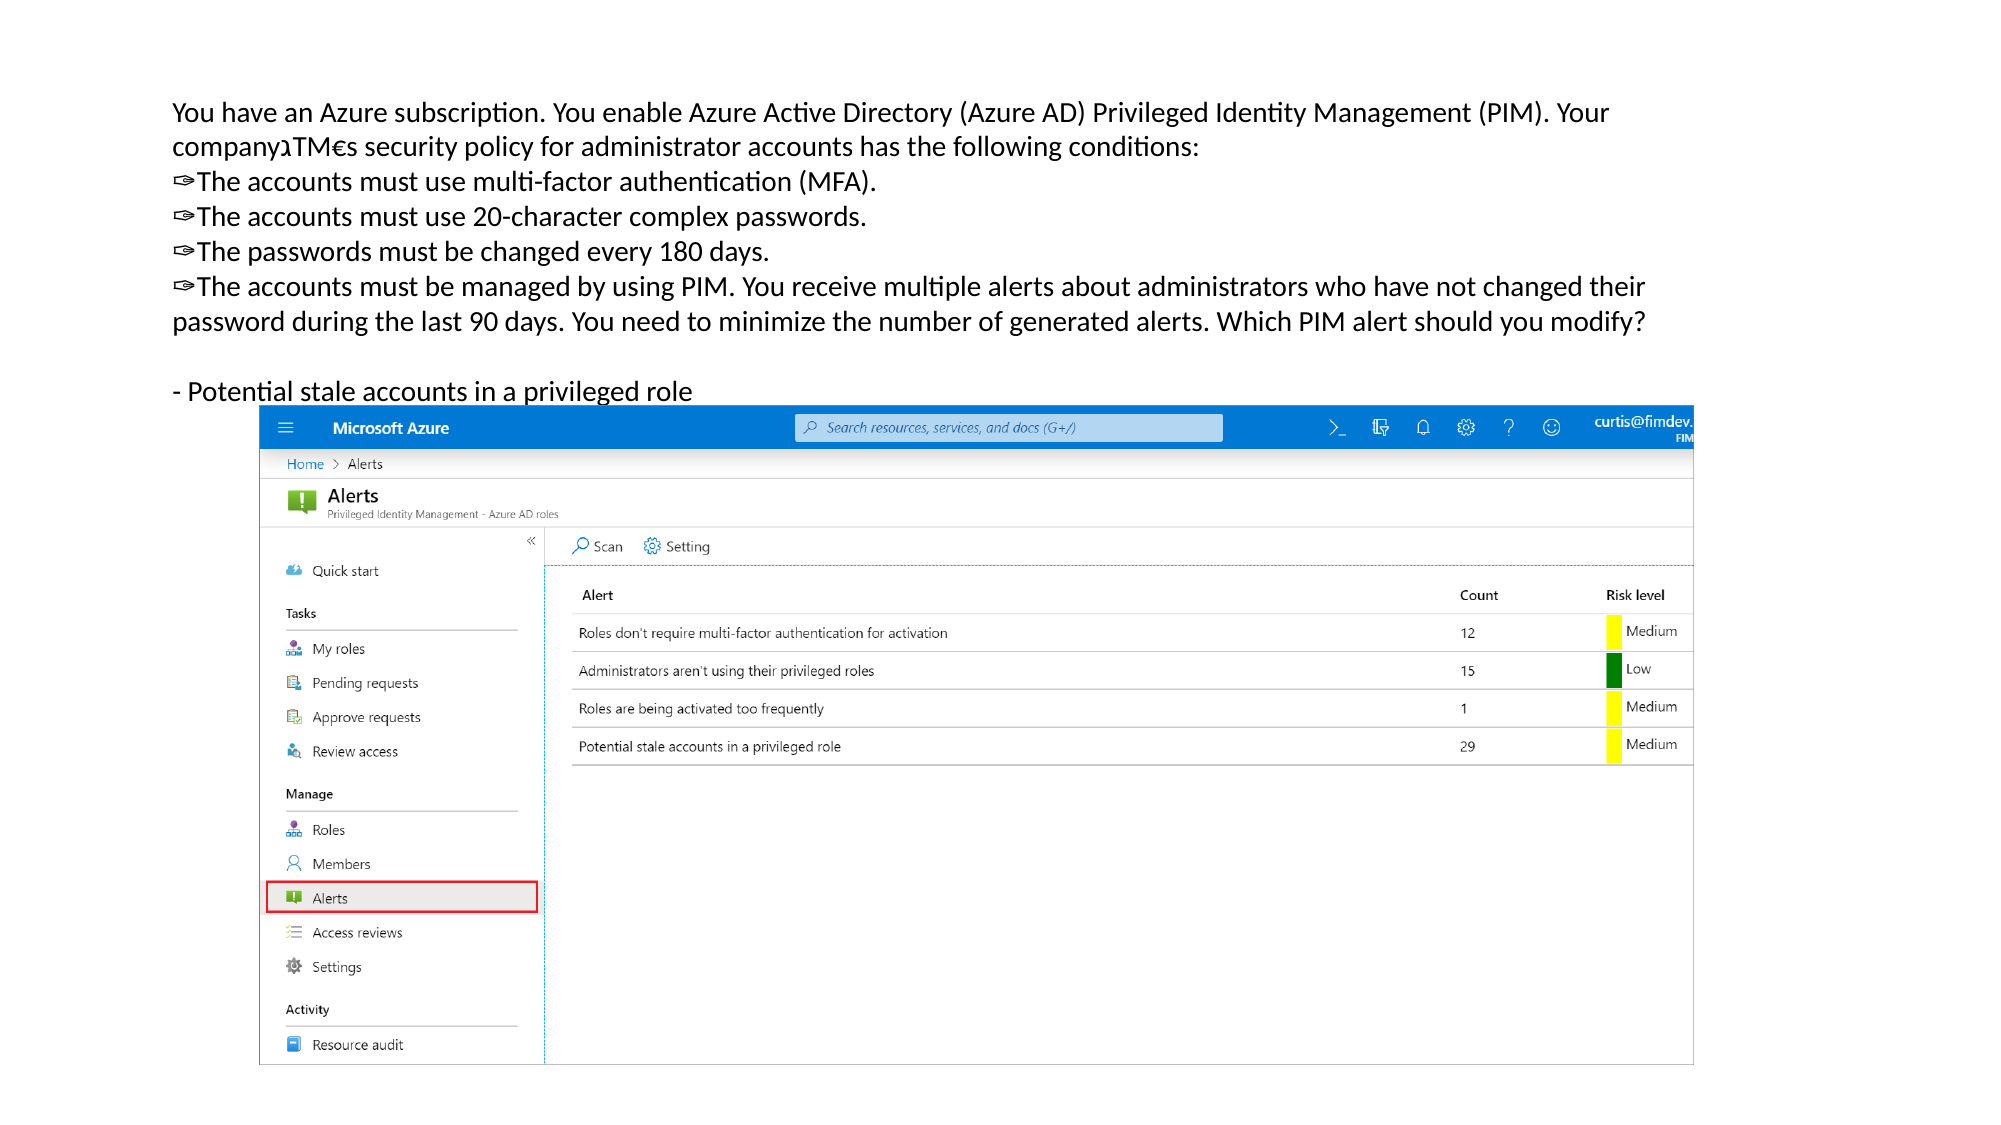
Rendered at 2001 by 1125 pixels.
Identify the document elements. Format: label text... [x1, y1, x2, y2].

picture [259, 405, 1694, 1065]
text_box You have an Azure subscription. You enable Azure Active Directory (Azure AD) Privileged Identity Management (PIM). Your companyגTM€s security policy for administrator accounts has the following conditions: ✑The accounts must use multi-factor authentication (MFA). ✑The accounts must use 20-character complex passwords. ✑The passwords must be changed every 180 days. ✑The accounts must be managed by using PIM. You receive multiple alerts about administrators who have not changed their password during the last 90 days. You need to minimize the number of generated alerts. Which PIM alert should you modify? - Potential stale accounts in a privileged role [157, 85, 1755, 415]
